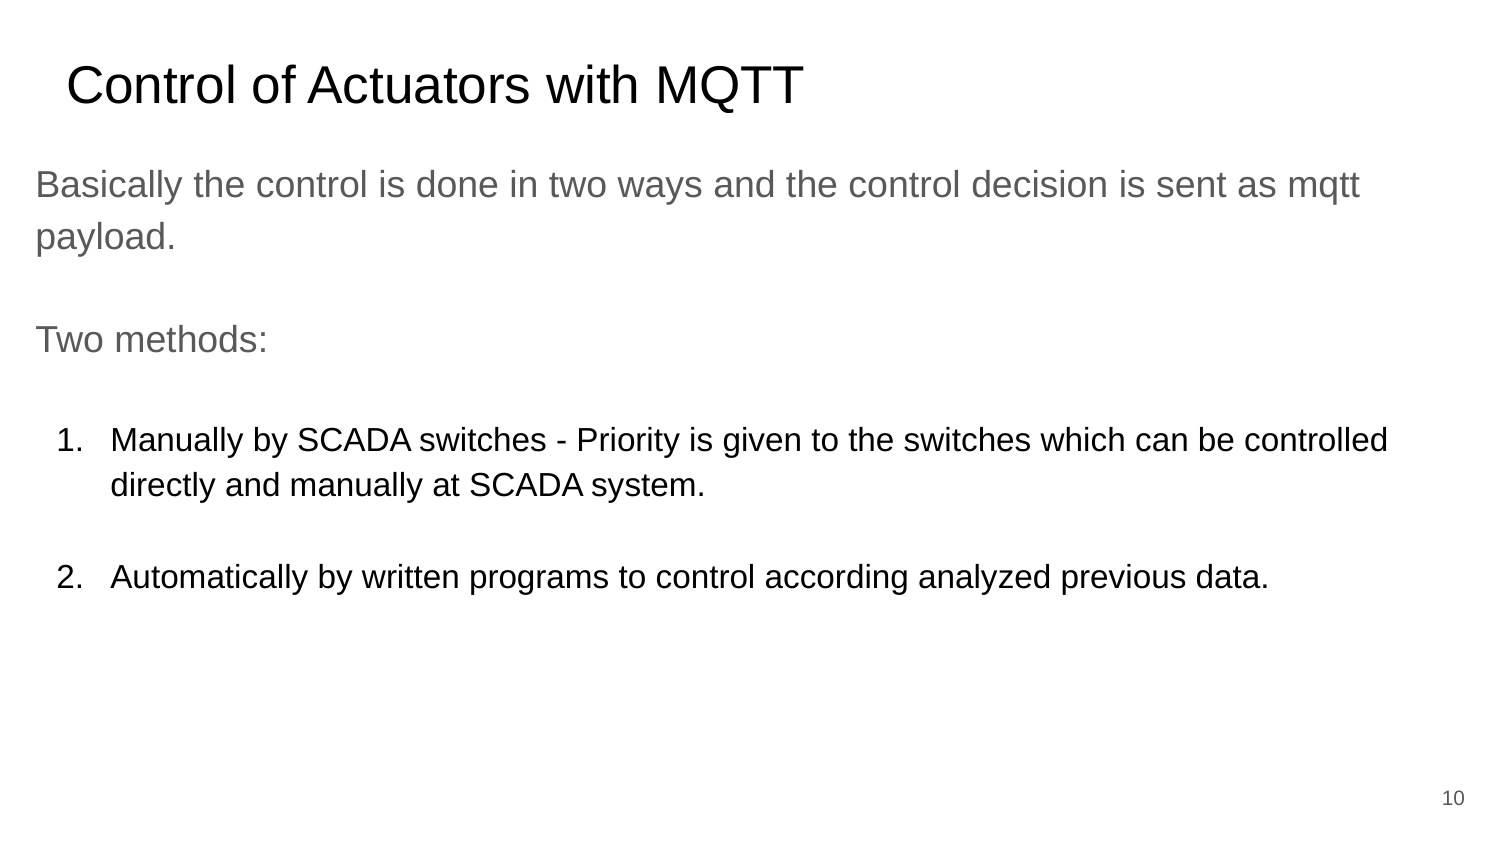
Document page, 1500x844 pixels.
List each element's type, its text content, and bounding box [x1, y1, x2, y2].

slide_number ‹#› [1389, 764, 1480, 830]
title Control of Actuators with MQTT [51, 35, 1449, 130]
list Basically the control is done in two ways and the control decision is sent as mqtt payload. Two methods: Manually by SCADA switches - Priority is given to the switches which can be controlled directly and manually at SCADA system. Automatically by written programs to control according analyzed previous data. [20, 138, 1419, 699]
